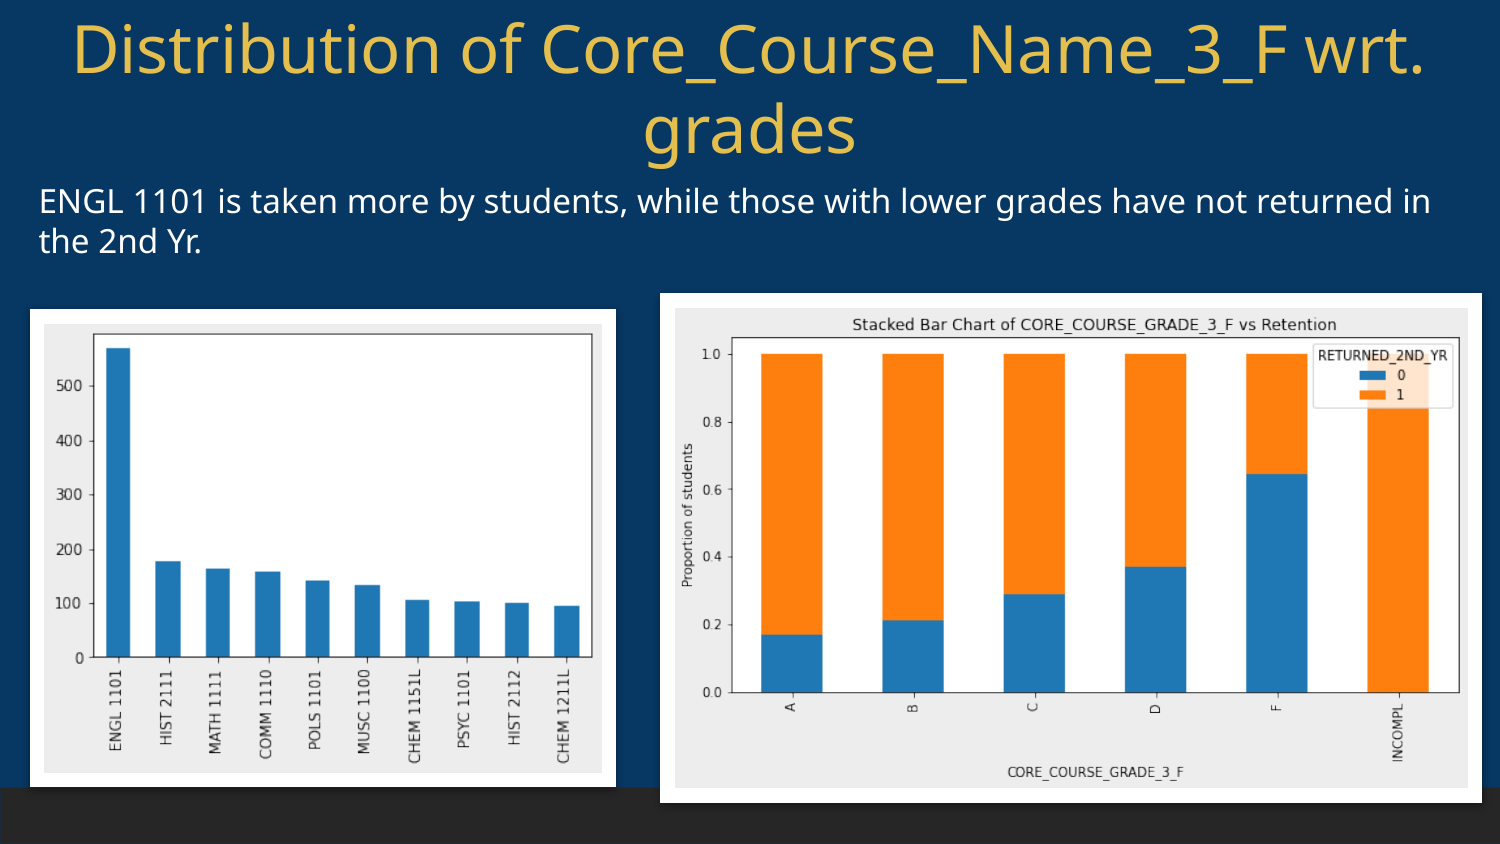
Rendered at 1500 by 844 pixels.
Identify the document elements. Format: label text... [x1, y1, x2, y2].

picture [43, 323, 602, 773]
text_box Distribution of Core_Course_Name_3_F wrt. grades [0, 0, 1500, 228]
text_box ENGL 1101 is taken more by students, while those with lower grades have not returned in the 2nd Yr. [23, 172, 1450, 268]
picture [674, 307, 1468, 789]
